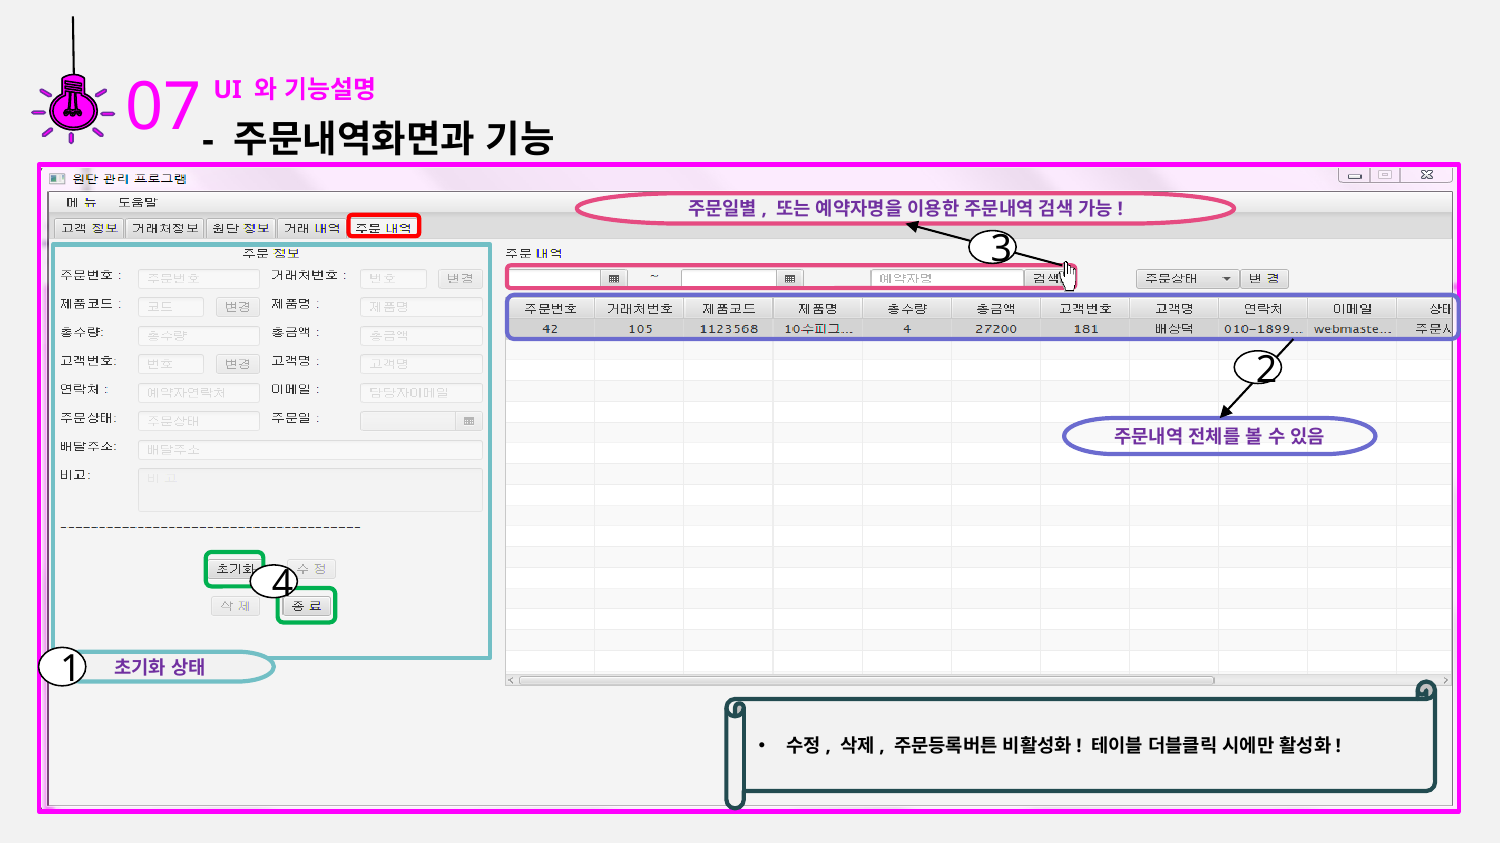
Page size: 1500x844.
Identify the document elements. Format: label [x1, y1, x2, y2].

text_box [1219, 338, 1294, 419]
text_box [905, 223, 1063, 266]
text_box [31, 16, 715, 161]
picture [39, 168, 1459, 812]
text_box [719, 162, 1461, 168]
